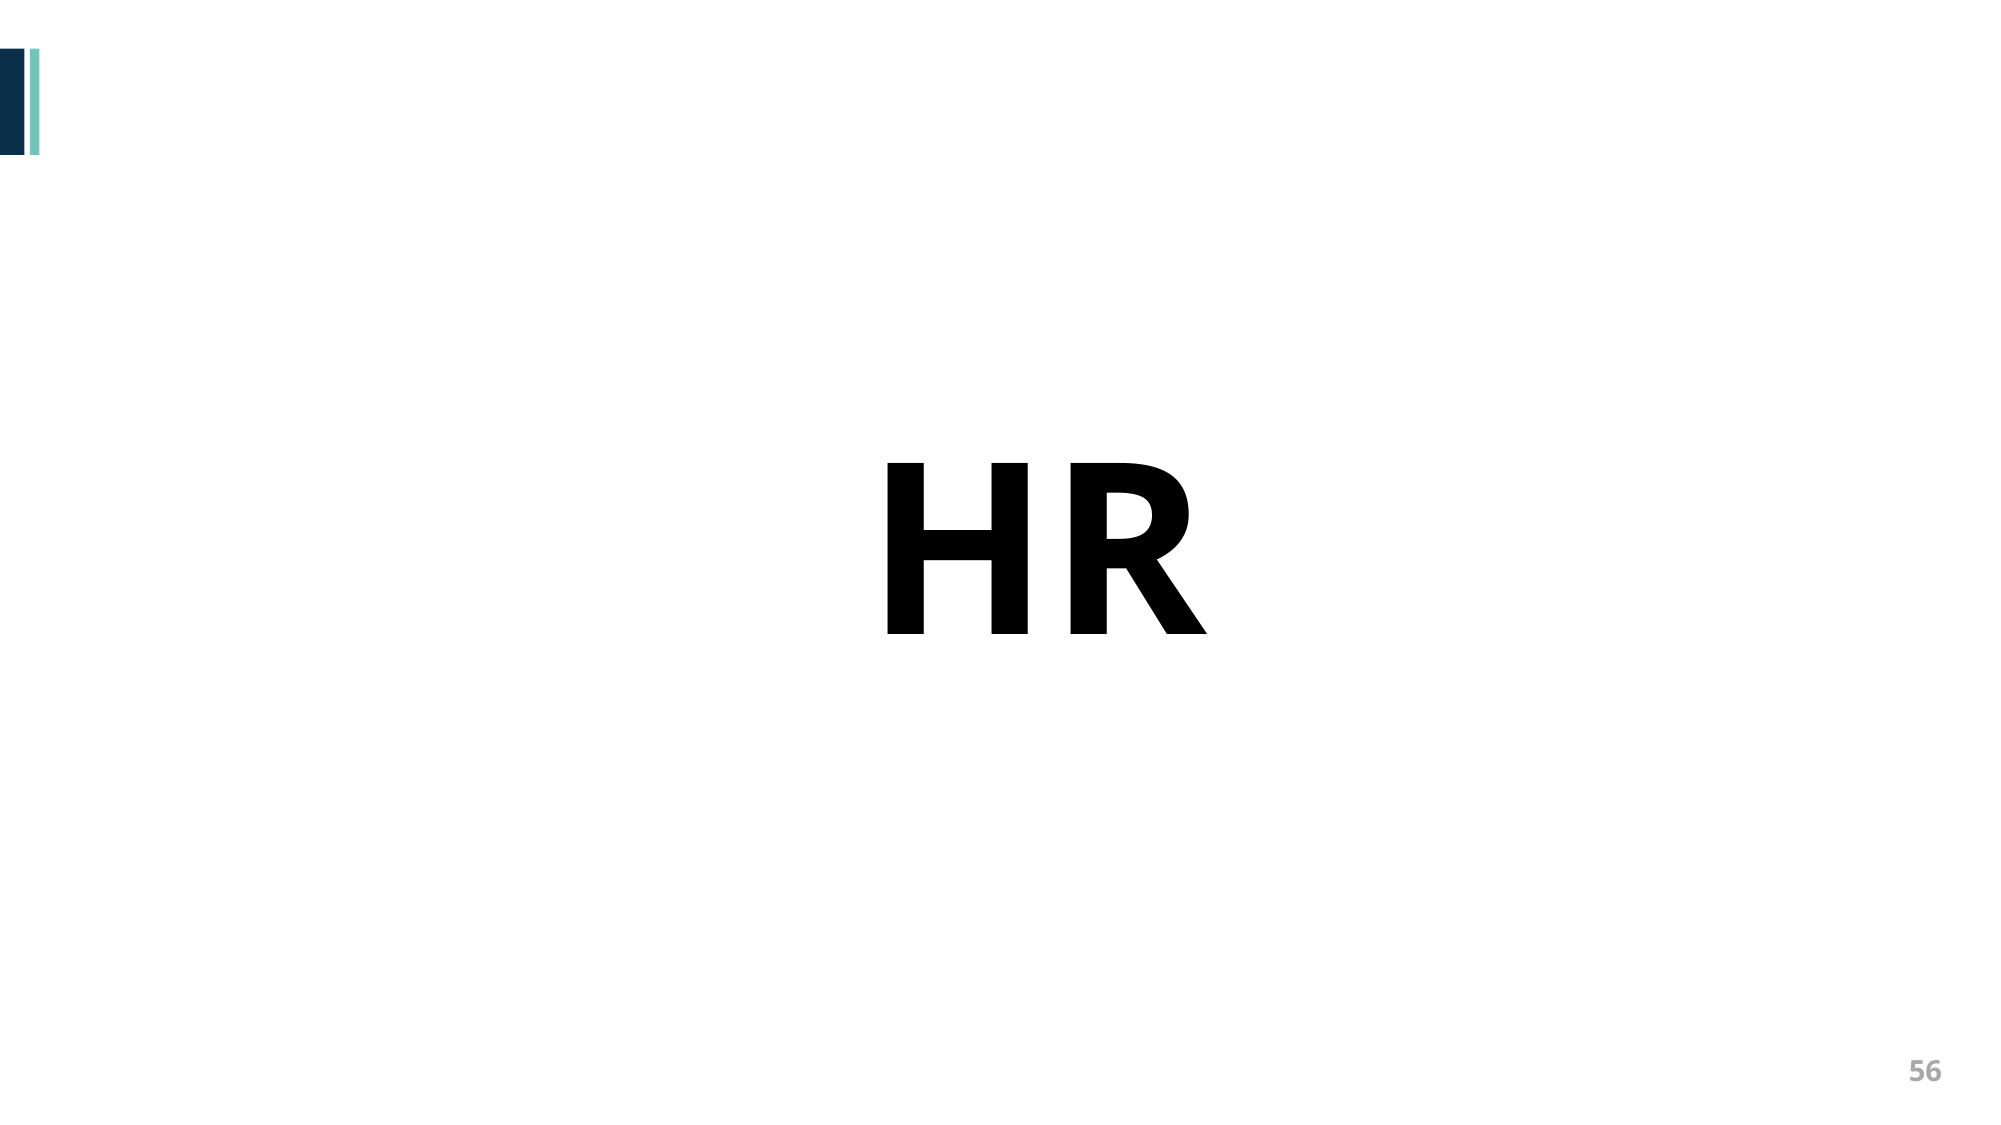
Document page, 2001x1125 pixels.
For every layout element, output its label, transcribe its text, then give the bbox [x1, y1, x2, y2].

slide_number 56 [1507, 1042, 1958, 1103]
text_box HR [406, 387, 1667, 690]
